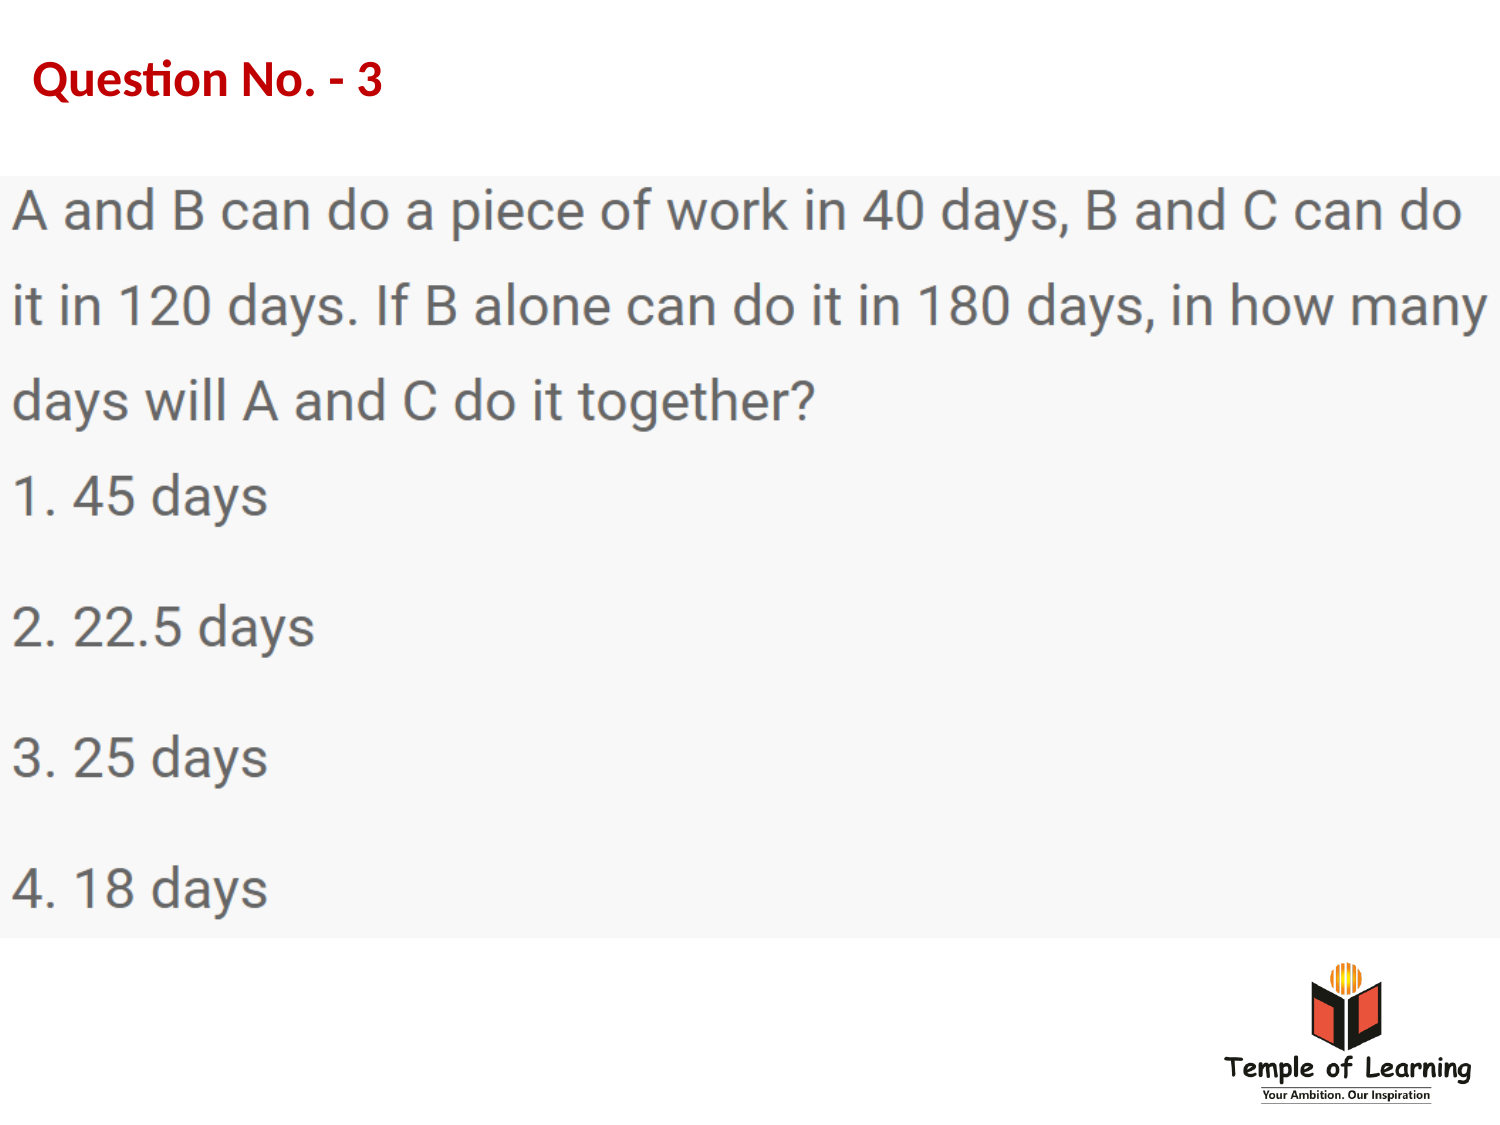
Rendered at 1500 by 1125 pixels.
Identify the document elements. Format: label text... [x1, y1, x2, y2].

picture [0, 175, 1500, 938]
text_box Question No. - 3 [17, 37, 398, 115]
picture [1224, 962, 1471, 1104]
